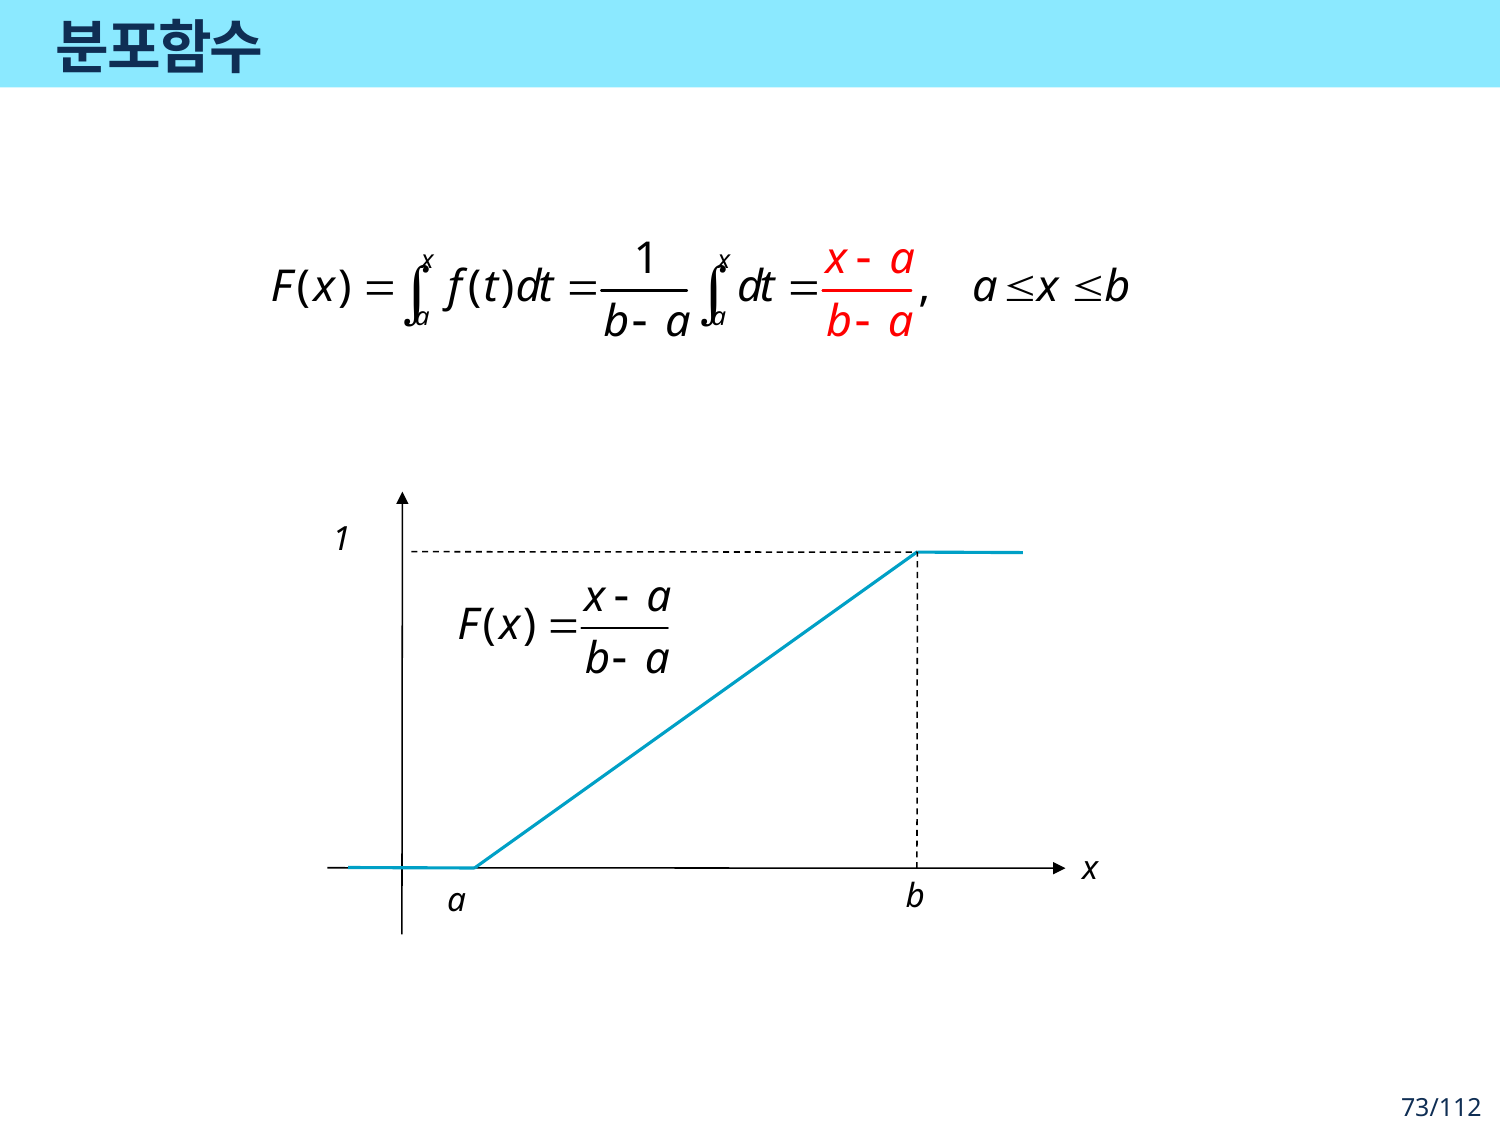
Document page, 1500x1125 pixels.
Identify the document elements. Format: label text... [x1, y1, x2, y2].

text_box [317, 491, 1152, 971]
title 분포함수 [40, 5, 1288, 84]
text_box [264, 231, 1136, 346]
